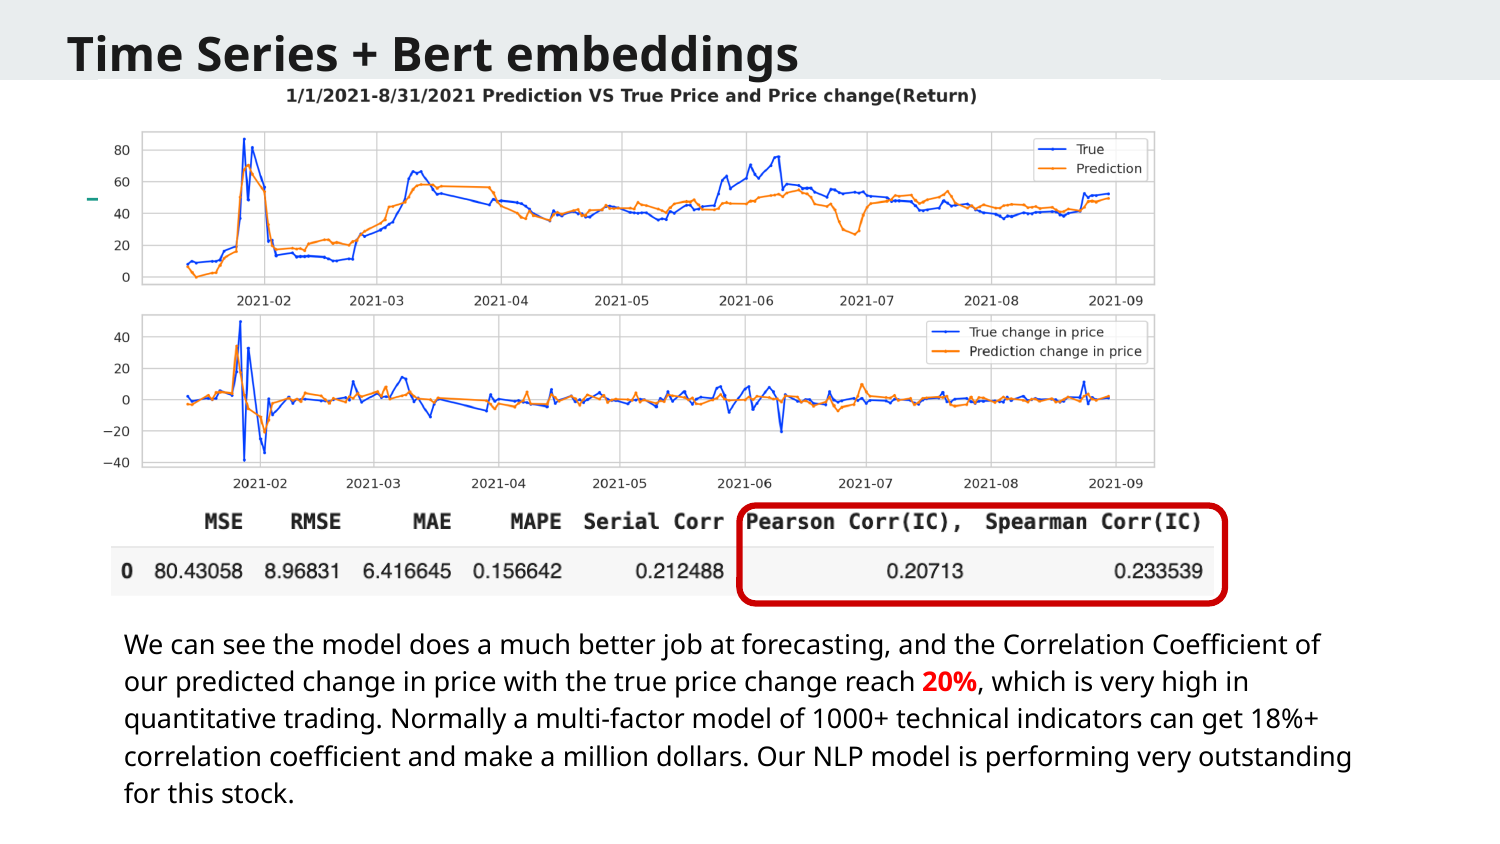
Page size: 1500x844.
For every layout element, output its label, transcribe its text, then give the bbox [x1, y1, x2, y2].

list We can see the model does a much better job at forecasting, and the Correlation Coefficient of our predicted change in price with the true price change reach 20%, which is very high in quantitative trading. Normally a multi-factor model of 1000+ technical indicators can get 18%+ correlation coefficient and make a million dollars. Our NLP model is performing very outstanding for this stock. [108, 607, 1370, 844]
picture [98, 78, 1214, 608]
text_box [1219, 509, 1226, 600]
title Time Series + Bert embeddings [51, 9, 1313, 97]
